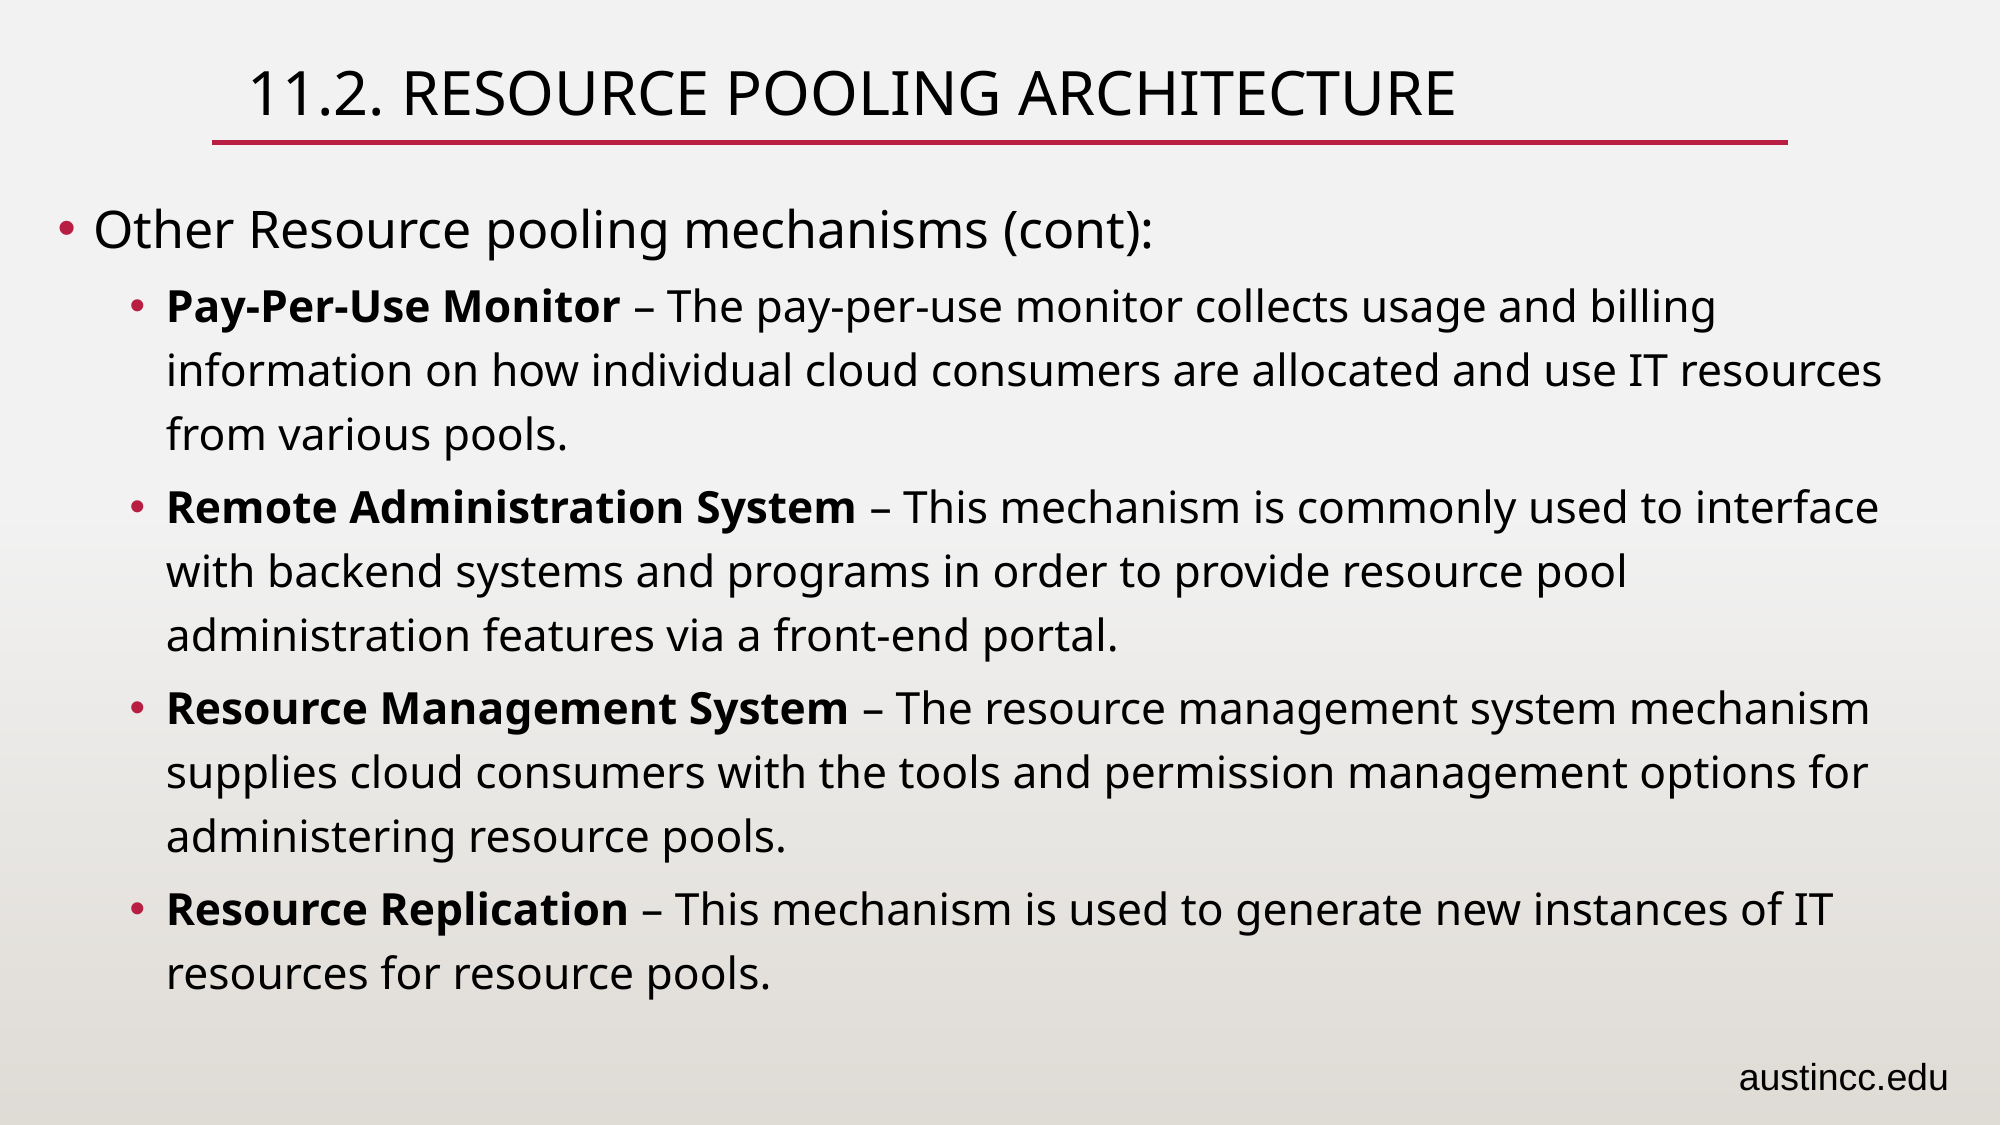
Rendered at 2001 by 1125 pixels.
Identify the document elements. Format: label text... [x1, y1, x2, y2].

list Other Resource pooling mechanisms (cont): Pay-Per-Use Monitor – The pay-per-use monitor collects usage and billing information on how individual cloud consumers are allocated and use IT resources from various pools. Remote Administration System – This mechanism is commonly used to interface with backend systems and programs in order to provide resource pool administration features via a front-end portal. Resource Management System – The resource management system mechanism supplies cloud consumers with the tools and permission management options for administering resource pools. Resource Replication – This mechanism is used to generate new instances of IT resources for resource pools. [42, 176, 1955, 1016]
title 11.2. Resource Pooling Architecture [232, 54, 1808, 137]
